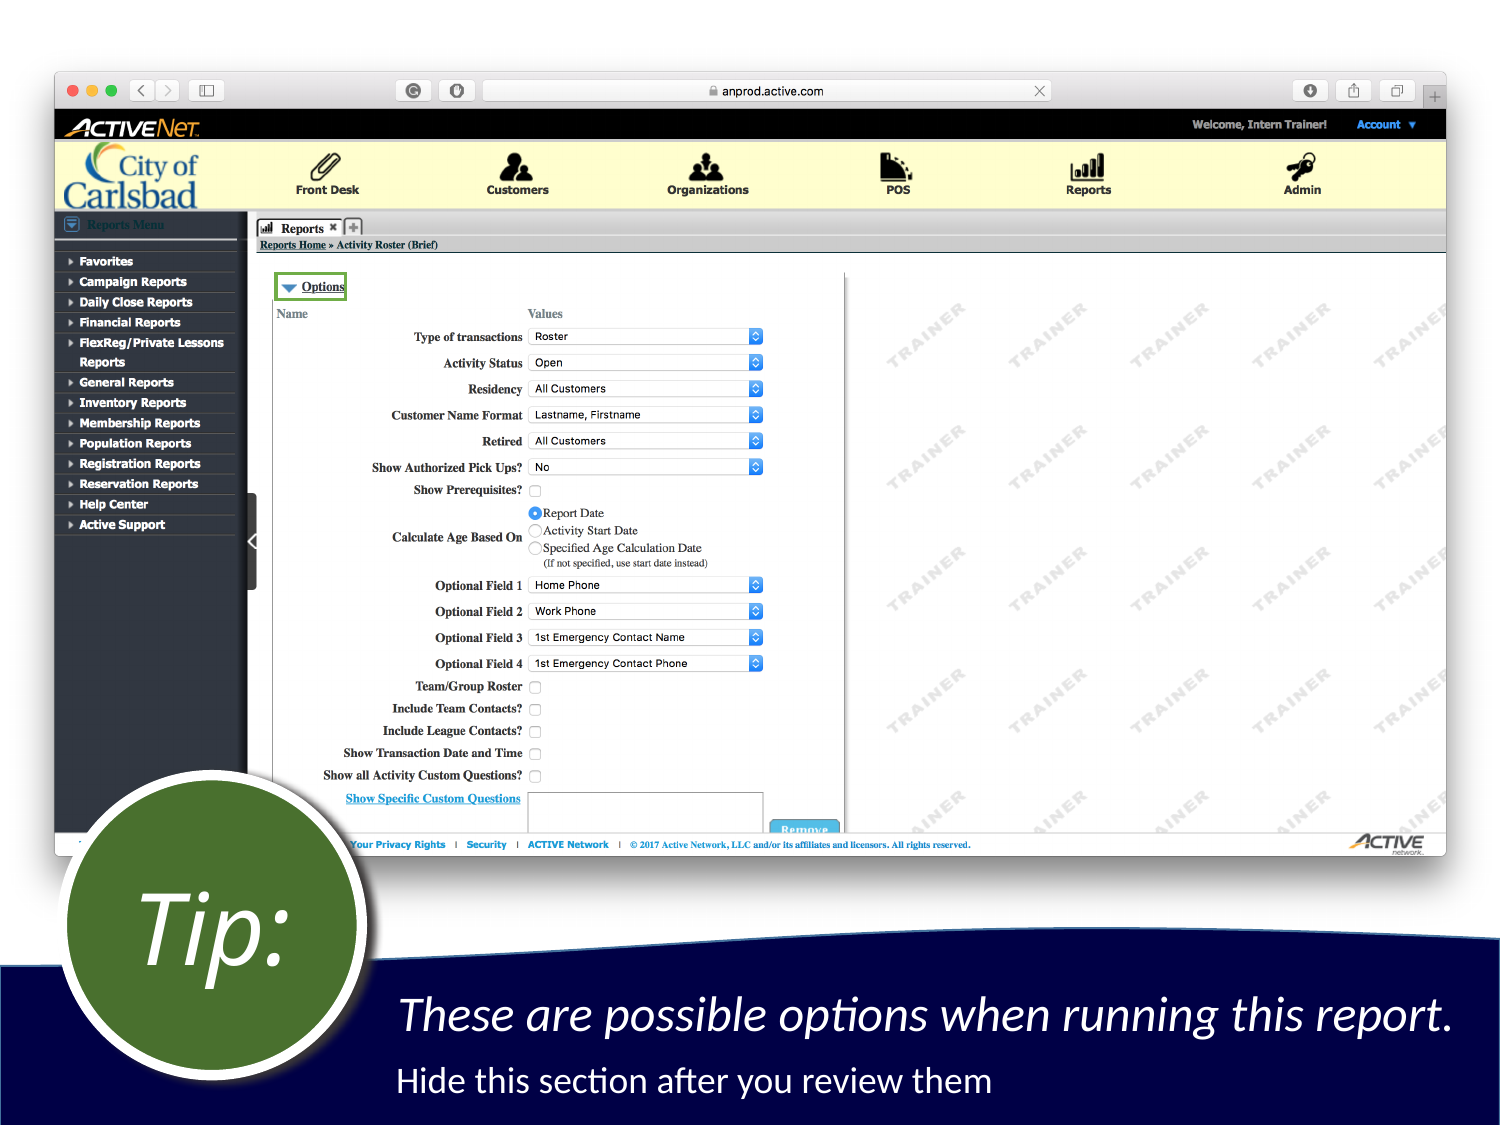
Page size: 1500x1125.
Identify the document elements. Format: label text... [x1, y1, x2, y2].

picture [0, 41, 1500, 933]
text_box [0, 933, 1500, 1125]
text_box Hide this section after you review them [381, 1048, 1478, 1109]
text_box Tip: [61, 933, 363, 1077]
text_box These are possible options when running this report. [382, 973, 1479, 1049]
